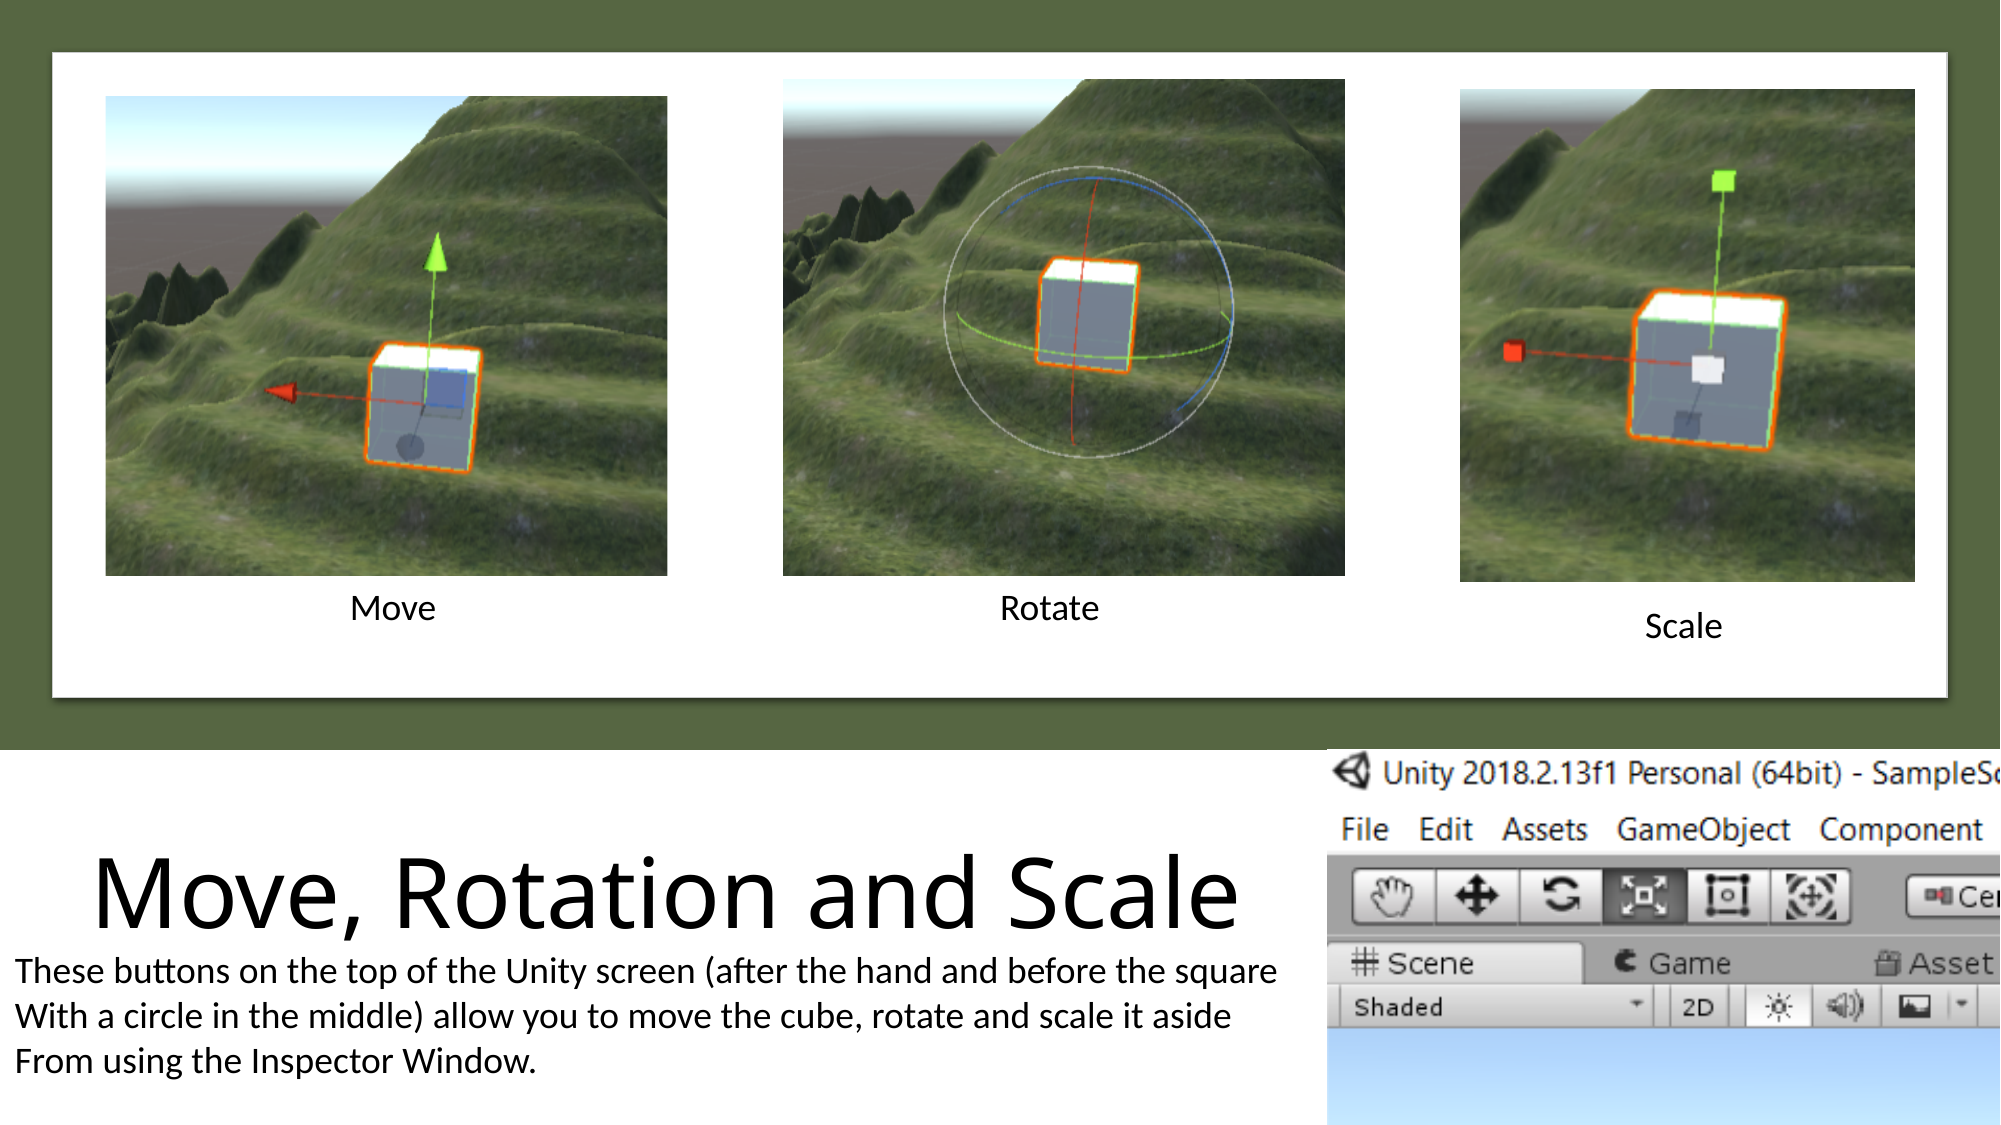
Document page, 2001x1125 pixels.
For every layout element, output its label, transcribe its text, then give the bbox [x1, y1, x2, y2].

text_box [52, 52, 1948, 698]
picture [1327, 749, 2000, 1125]
picture [105, 96, 668, 576]
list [1460, 89, 1915, 582]
text_box Move [105, 576, 668, 635]
text_box Scale [1460, 593, 1915, 654]
text_box [0, 0, 2000, 751]
picture [783, 79, 1345, 576]
text_box Rotate [772, 575, 1227, 635]
text_box These buttons on the top of the Unity screen (after the hand and before the square With a circle in the middle) allow you to move the cube, rotate and scale it aside From using the Inspector Window. [0, 938, 1327, 1088]
title Move, Rotation and Scale [0, 776, 1327, 938]
